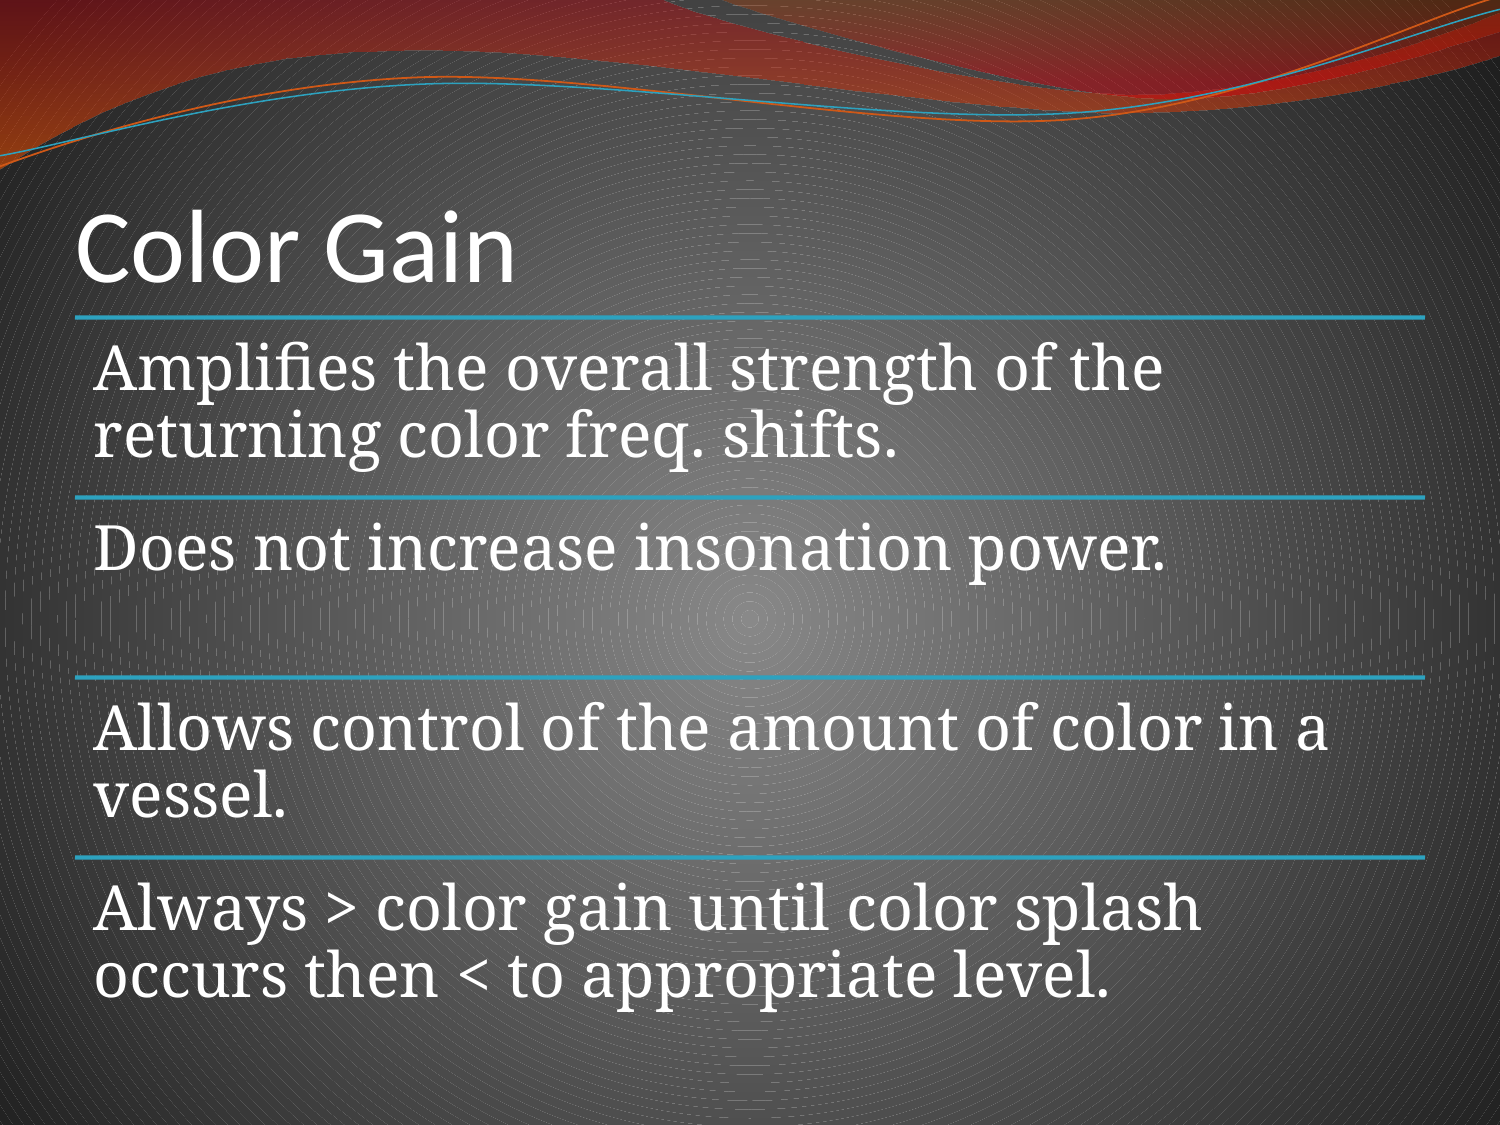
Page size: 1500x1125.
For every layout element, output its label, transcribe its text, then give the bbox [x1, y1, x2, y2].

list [74, 317, 1426, 1038]
title Color Gain [75, 115, 1425, 303]
